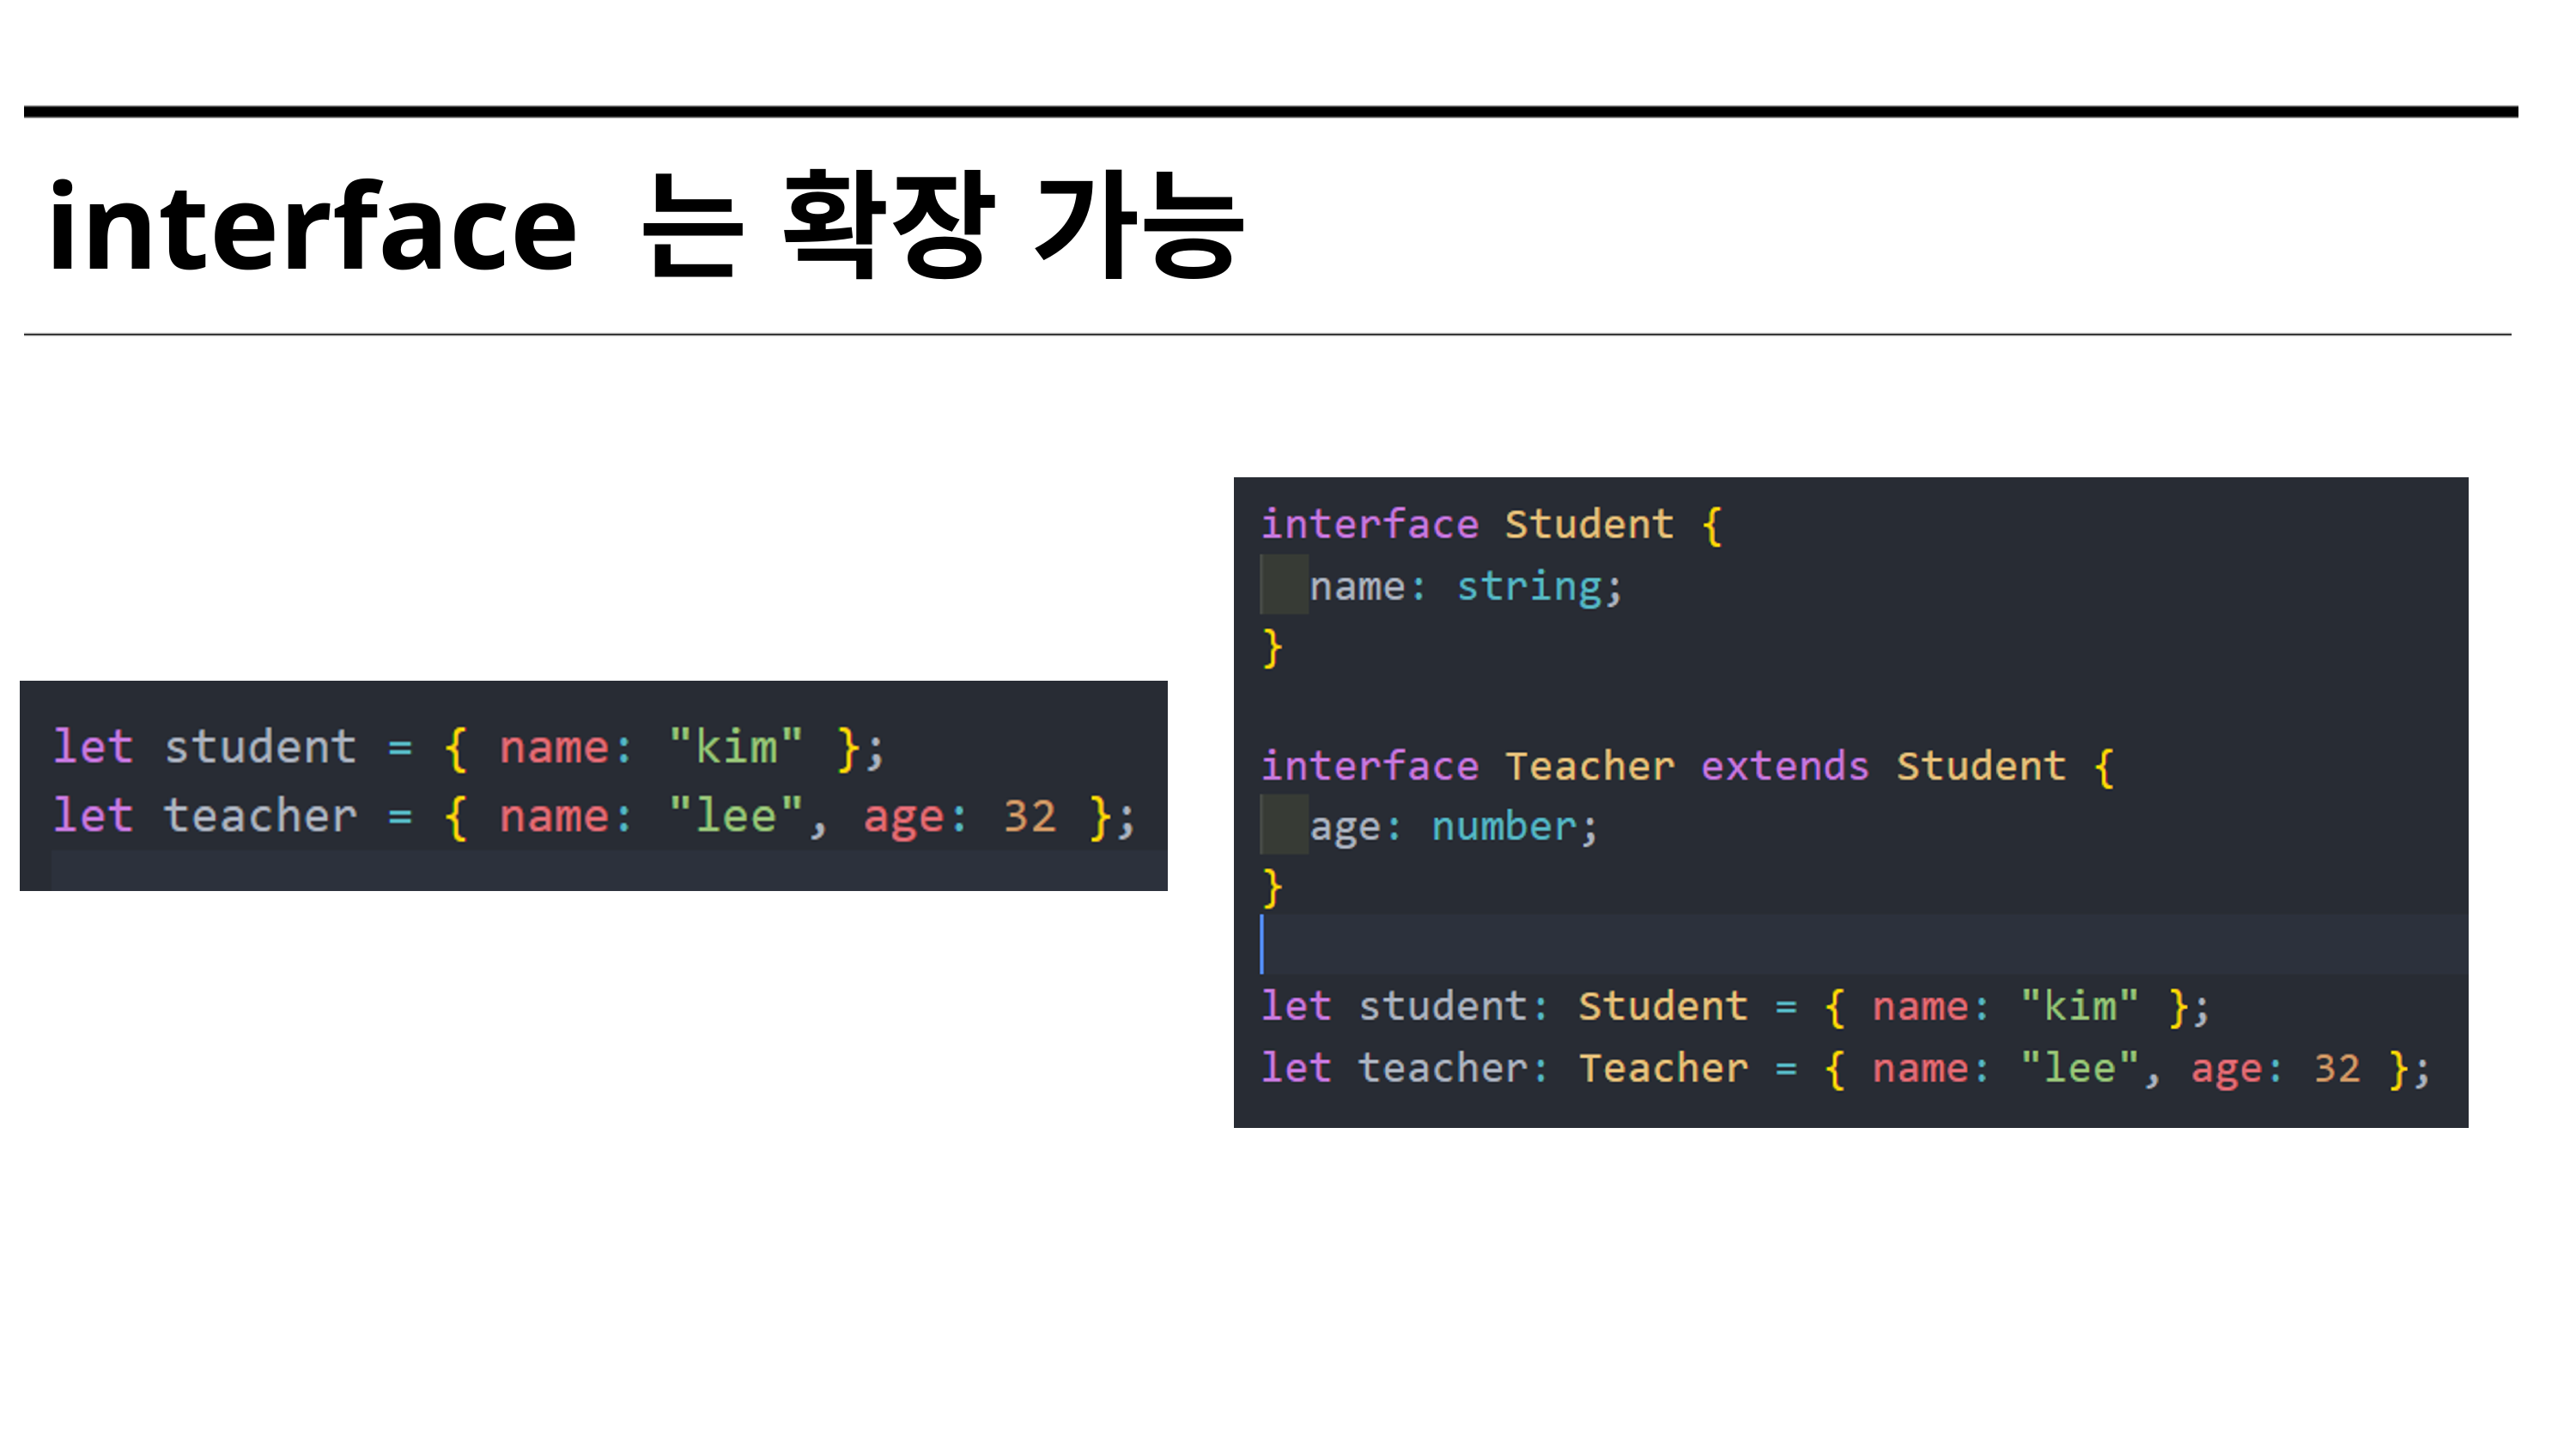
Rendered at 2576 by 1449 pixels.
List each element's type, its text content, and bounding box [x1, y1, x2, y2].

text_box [23, 89, 2519, 135]
picture [20, 681, 1169, 891]
text_box interface 는 확장 가능 [32, 144, 1578, 300]
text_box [24, 331, 2512, 338]
picture [1234, 476, 2470, 1128]
